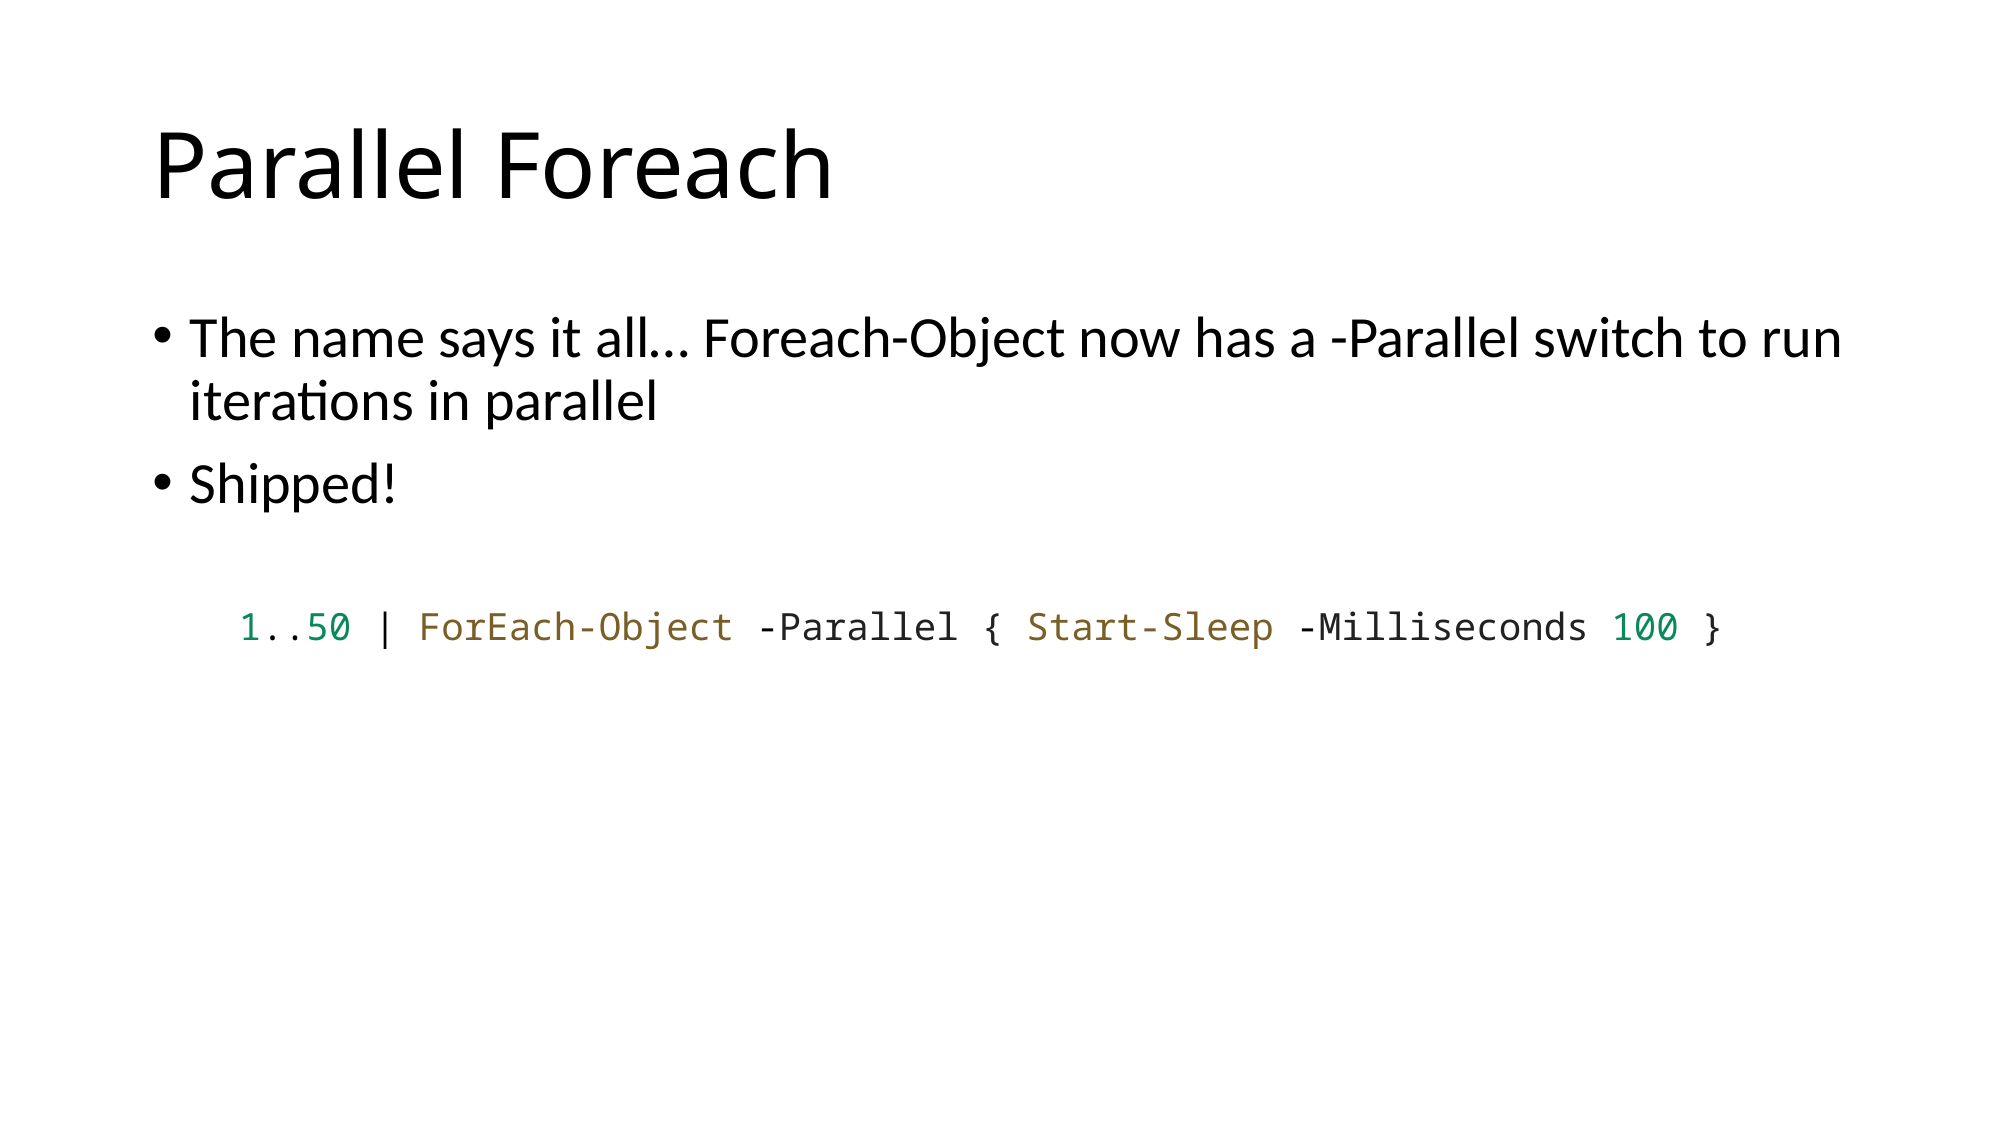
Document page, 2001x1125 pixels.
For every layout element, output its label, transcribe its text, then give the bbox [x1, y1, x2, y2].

list The name says it all… Foreach-Object now has a -Parallel switch to run iterations in parallel Shipped! [137, 299, 1863, 1014]
title Parallel Foreach [137, 59, 1863, 278]
text_box 1..50 | ForEach-Object -Parallel { Start-Sleep -Milliseconds 100 } [224, 595, 1776, 656]
